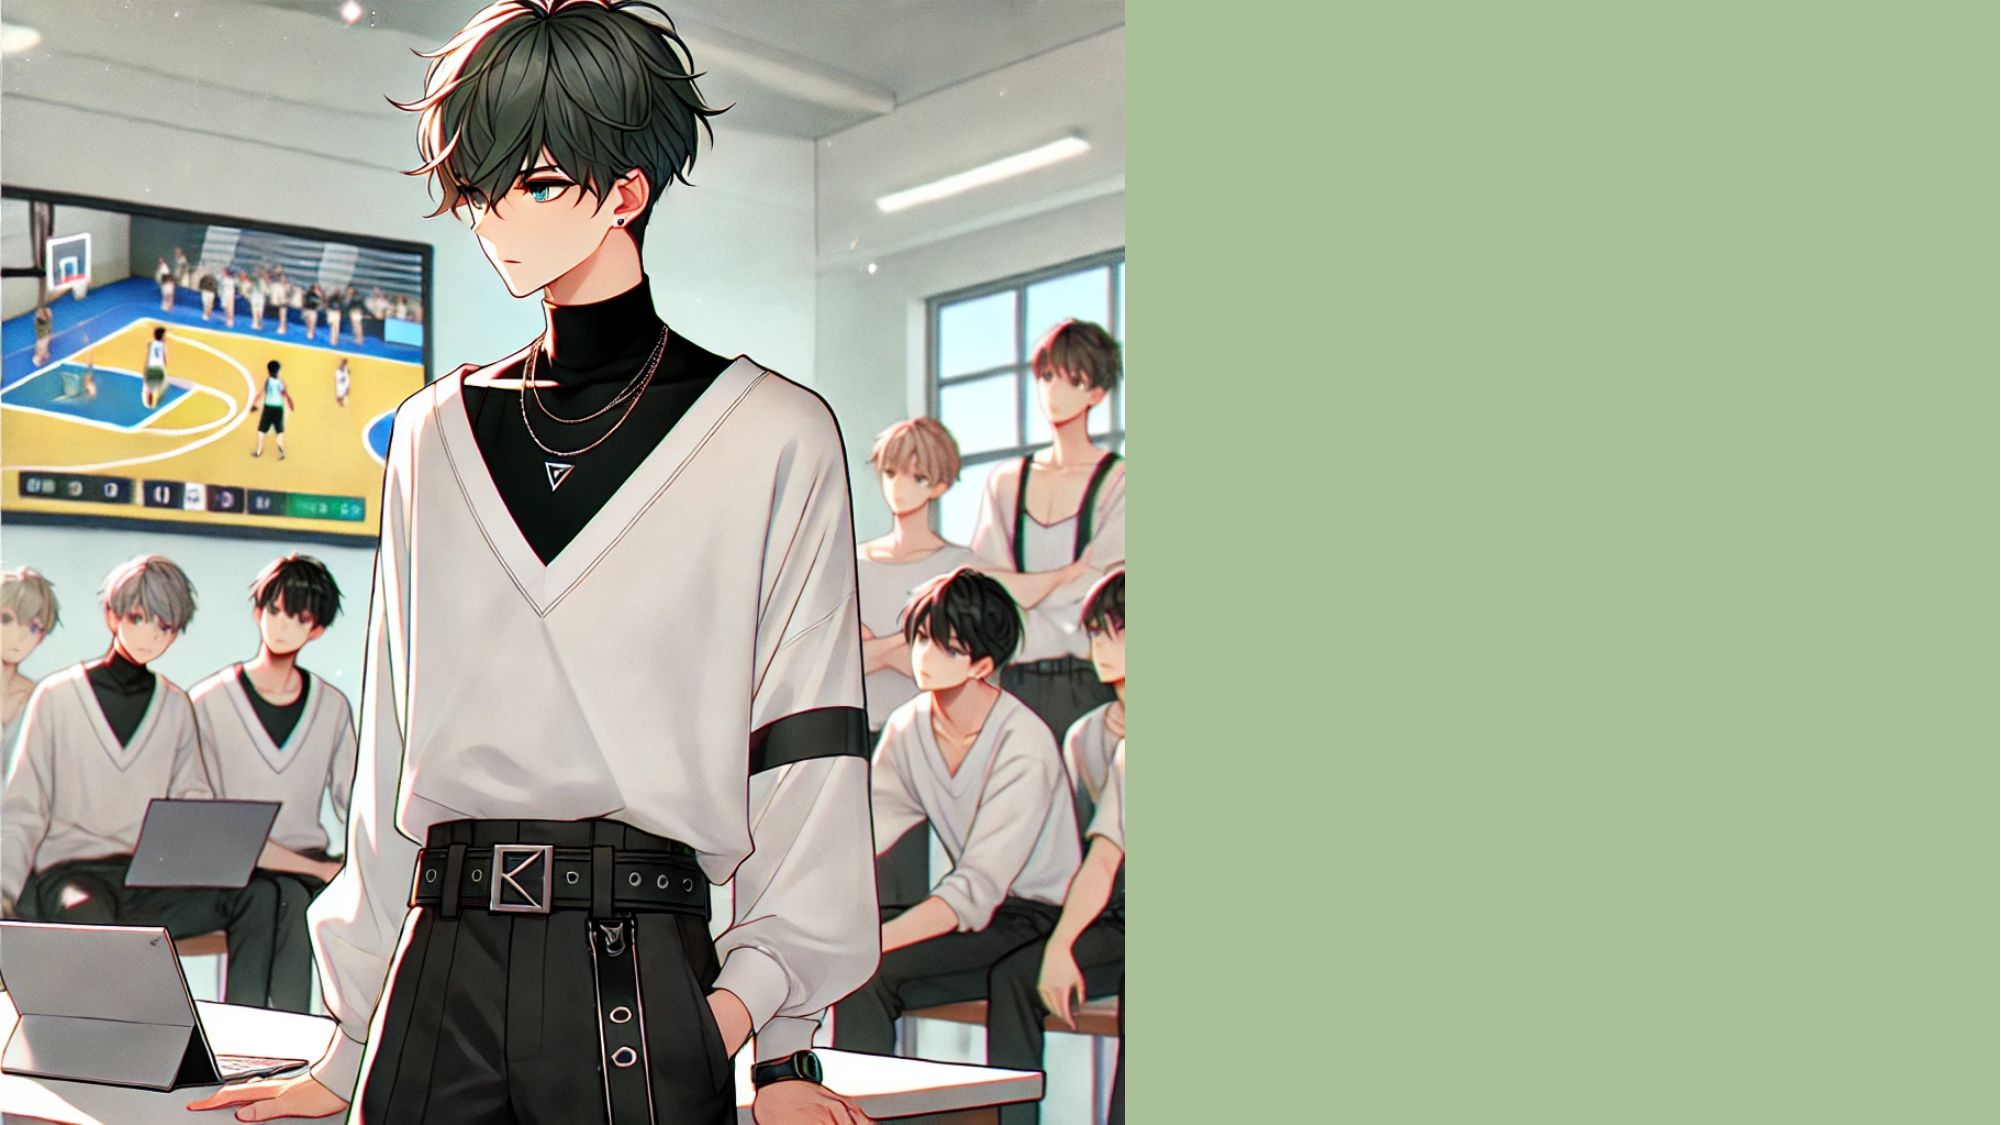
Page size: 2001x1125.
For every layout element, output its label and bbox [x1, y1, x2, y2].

list [0, 0, 1125, 1125]
